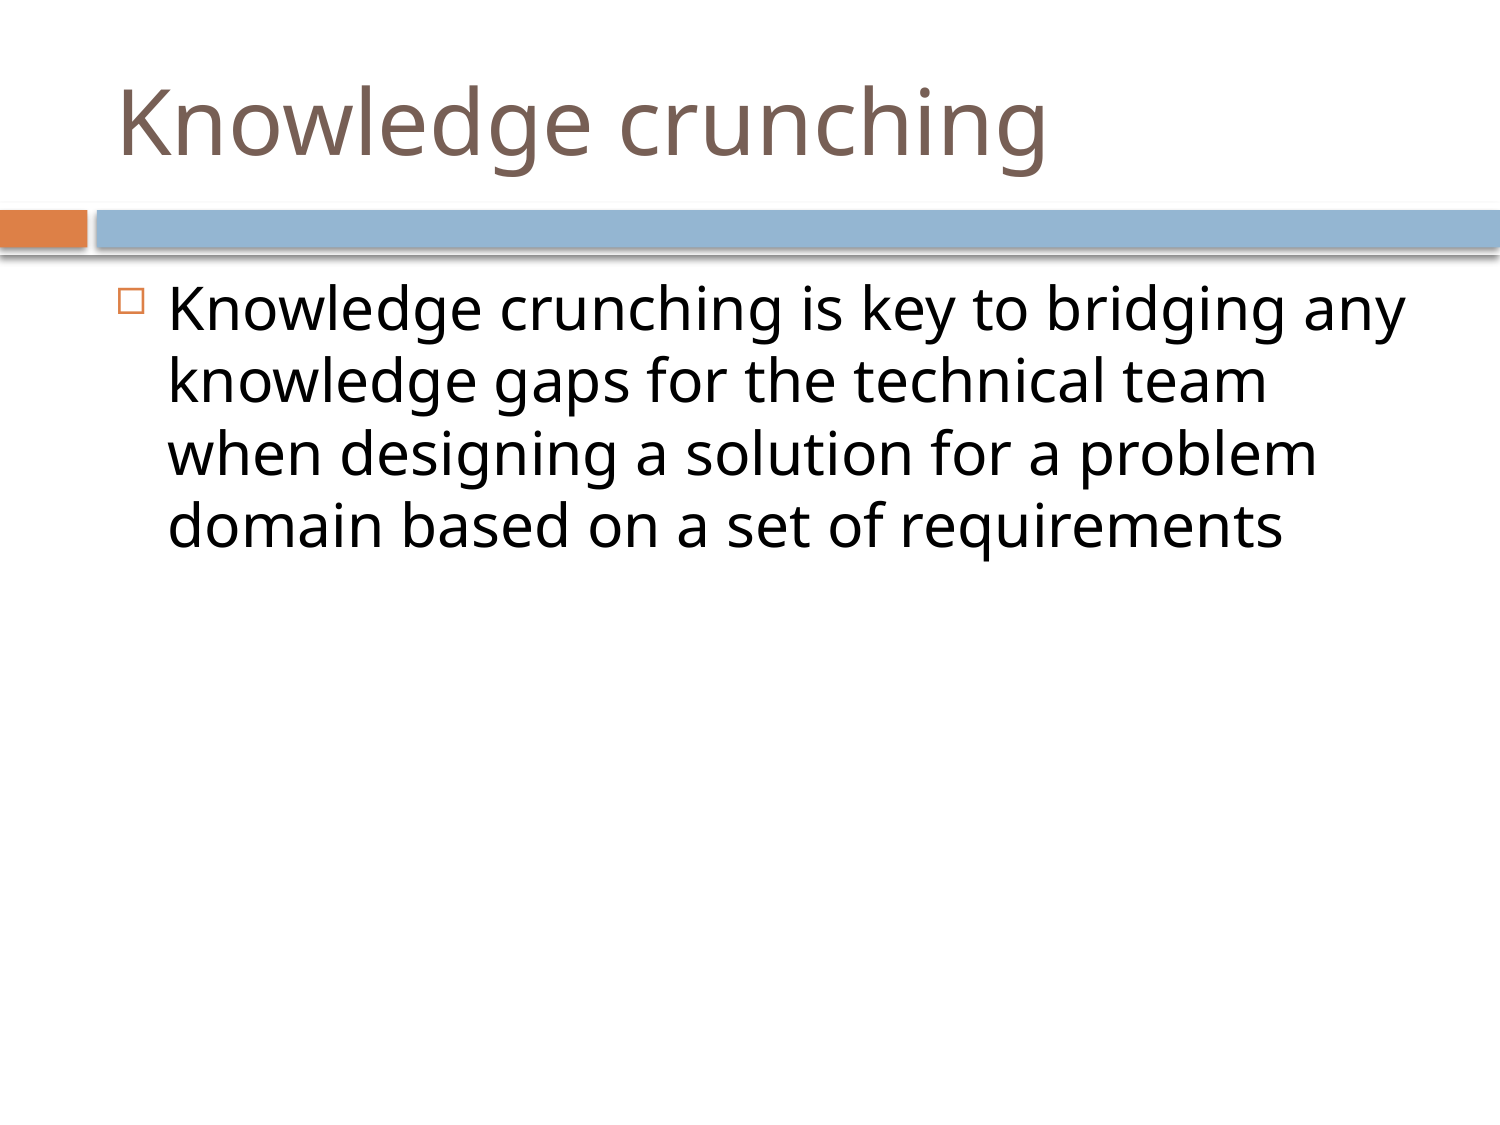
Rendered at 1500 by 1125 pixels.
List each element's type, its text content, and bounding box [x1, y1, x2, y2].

list Knowledge crunching is key to bridging any knowledge gaps for the technical team when designing a solution for a problem domain based on a set of requirements [100, 262, 1438, 1000]
title Knowledge crunching [100, 37, 1438, 200]
